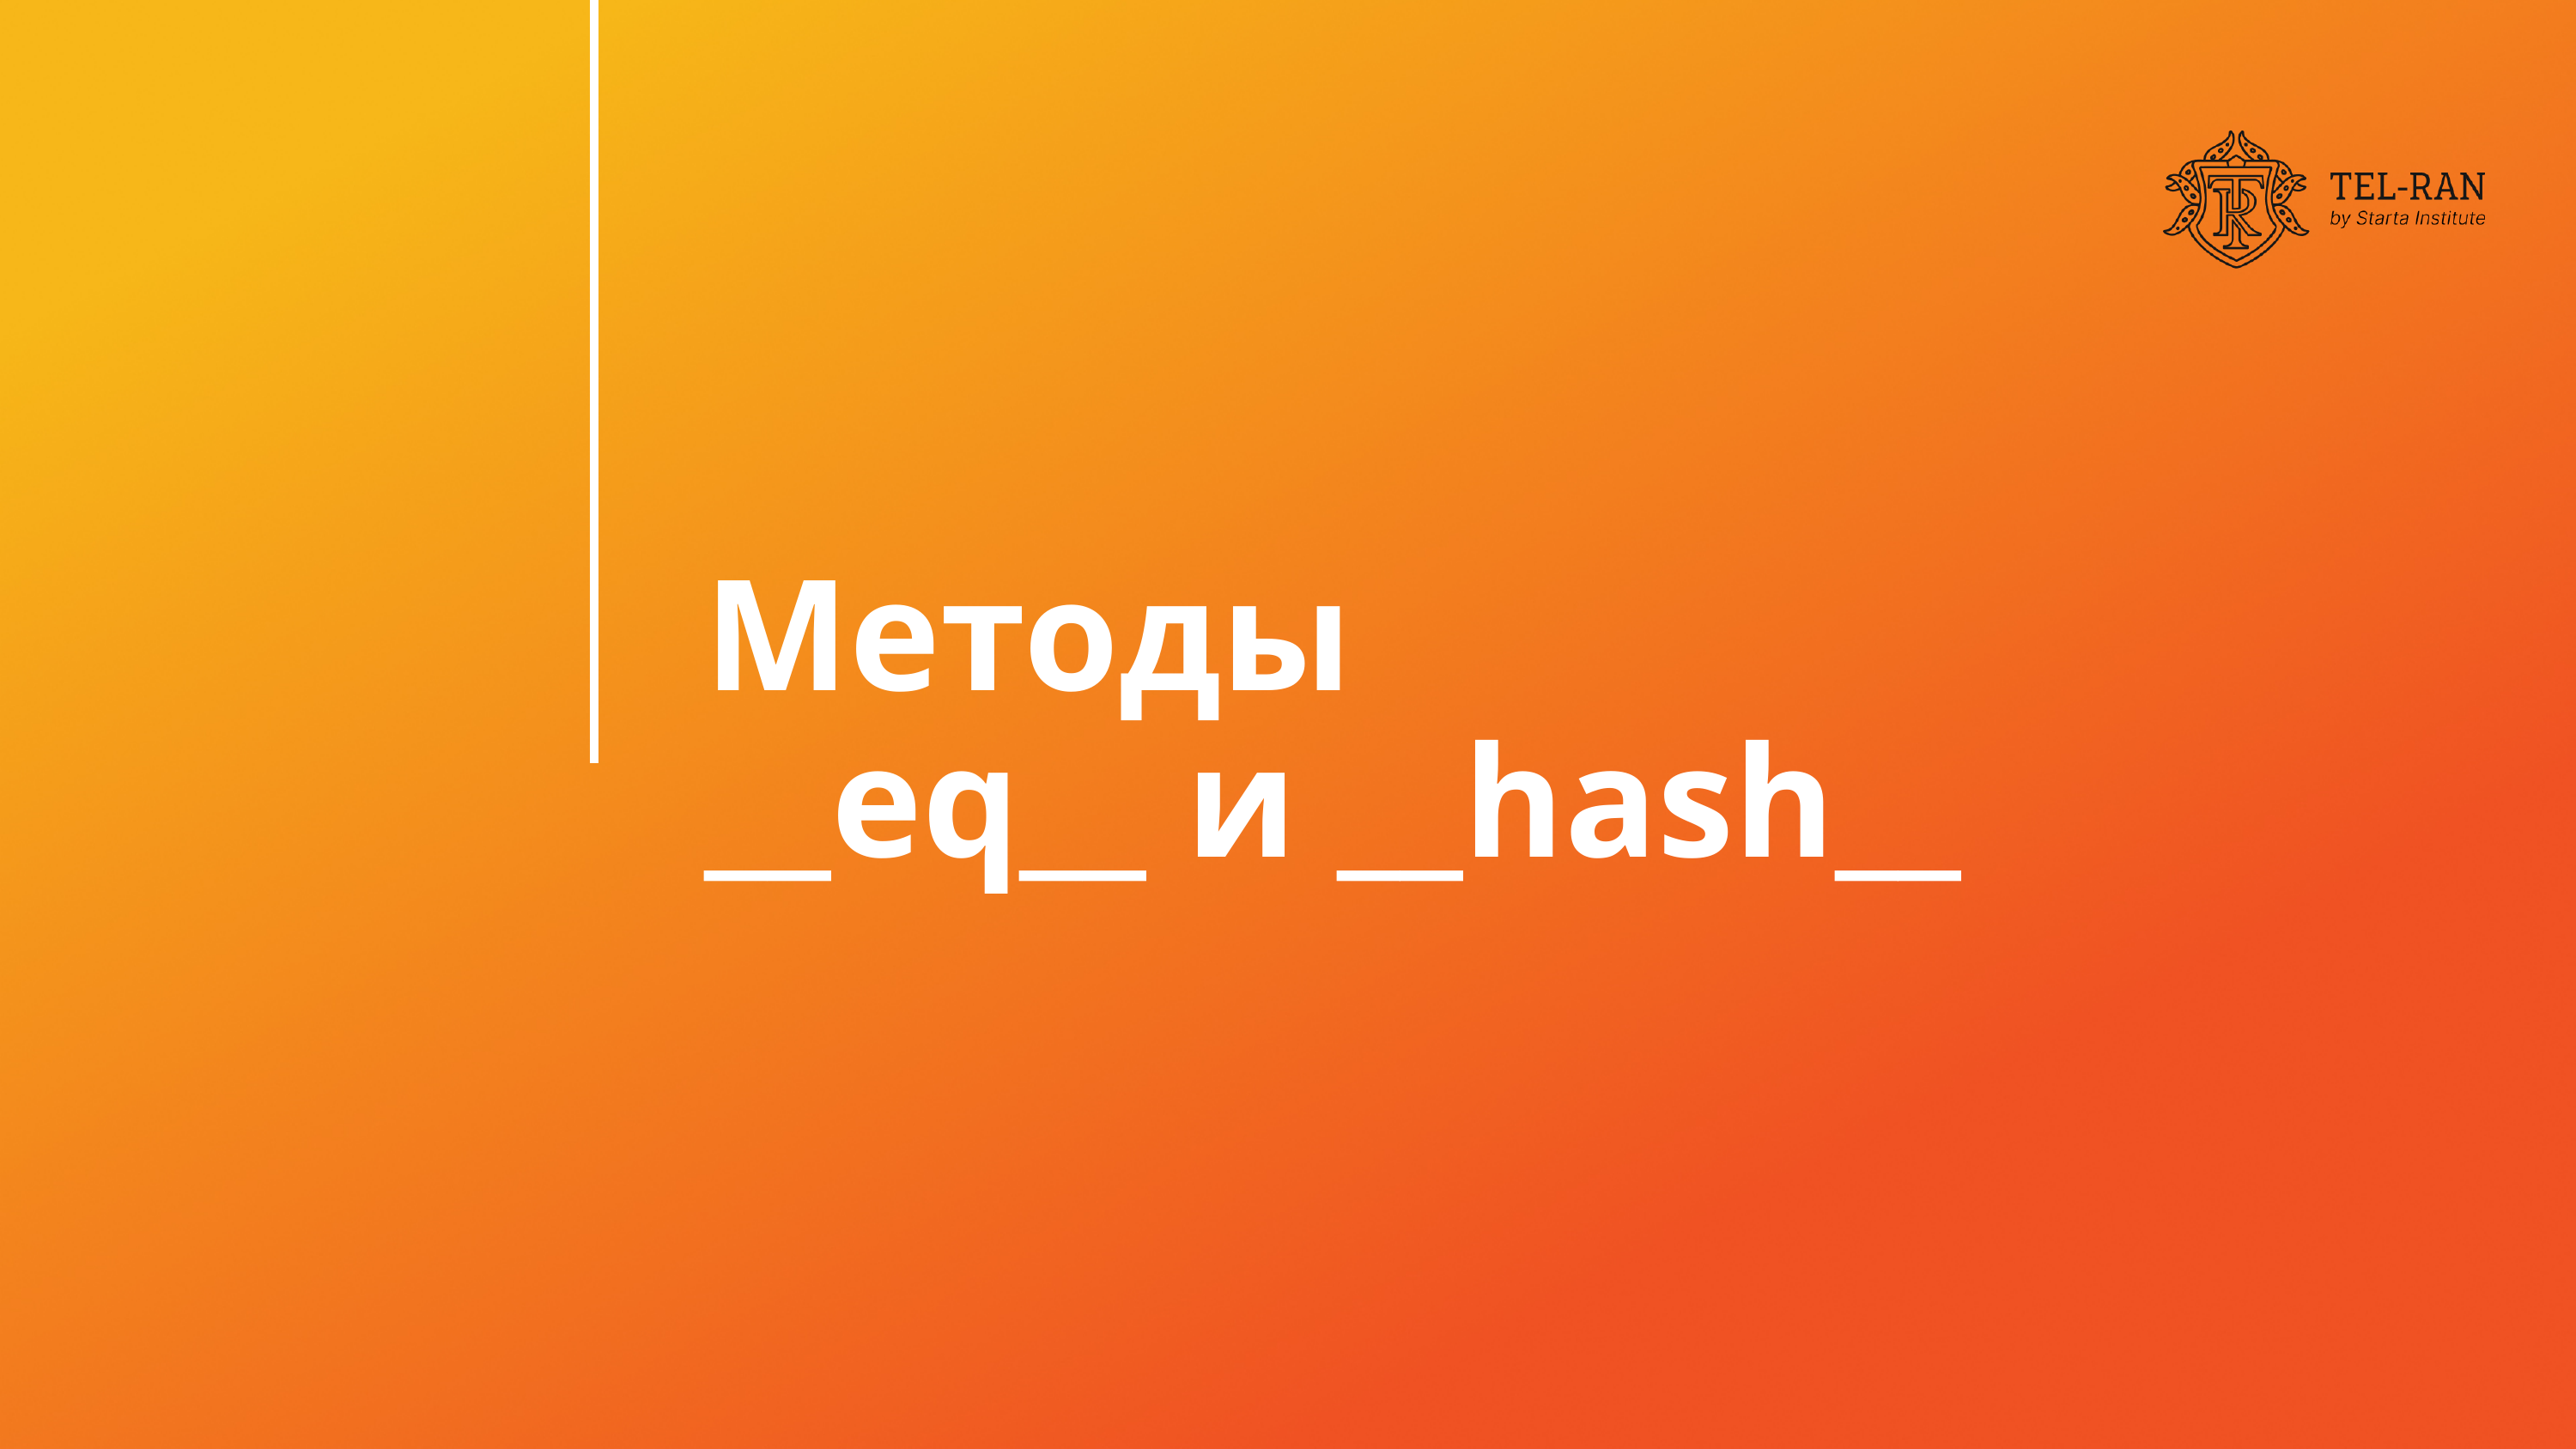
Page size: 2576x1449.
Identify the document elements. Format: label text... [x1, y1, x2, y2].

picture [0, 0, 2576, 1449]
text_box Методы __eq__ и __hash__ [704, 400, 2341, 1048]
